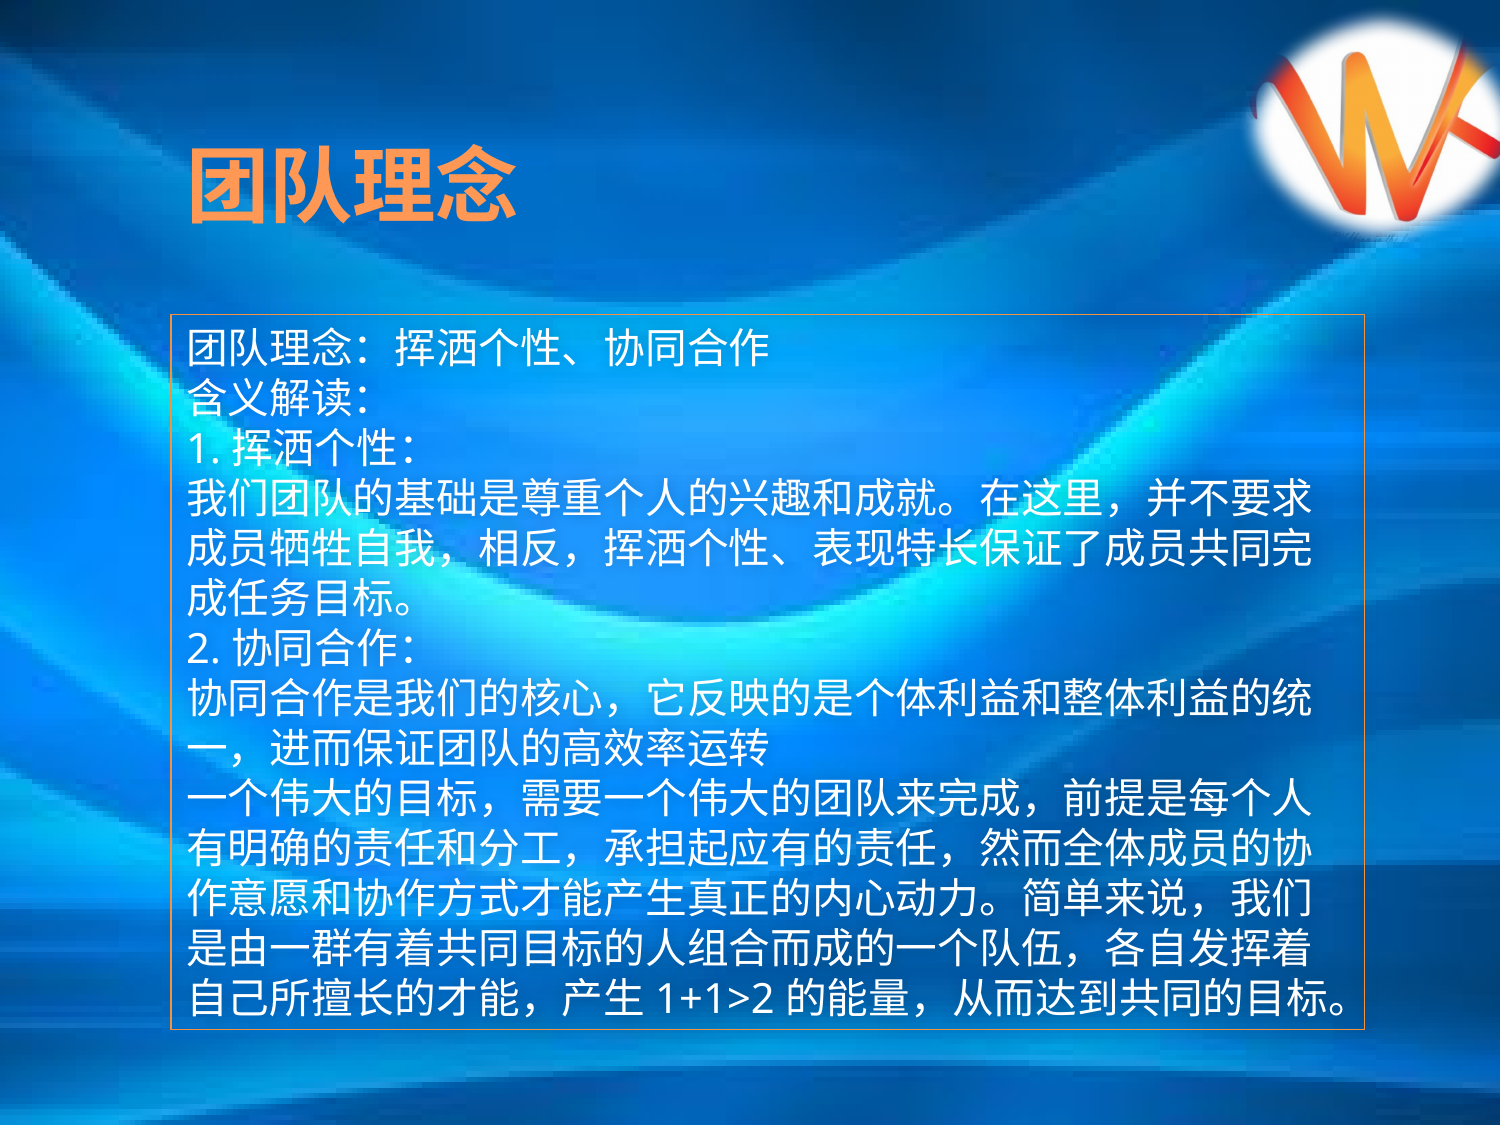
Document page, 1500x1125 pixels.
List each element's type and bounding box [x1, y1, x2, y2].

picture [1234, 0, 1500, 254]
list [0, 0, 1500, 1125]
